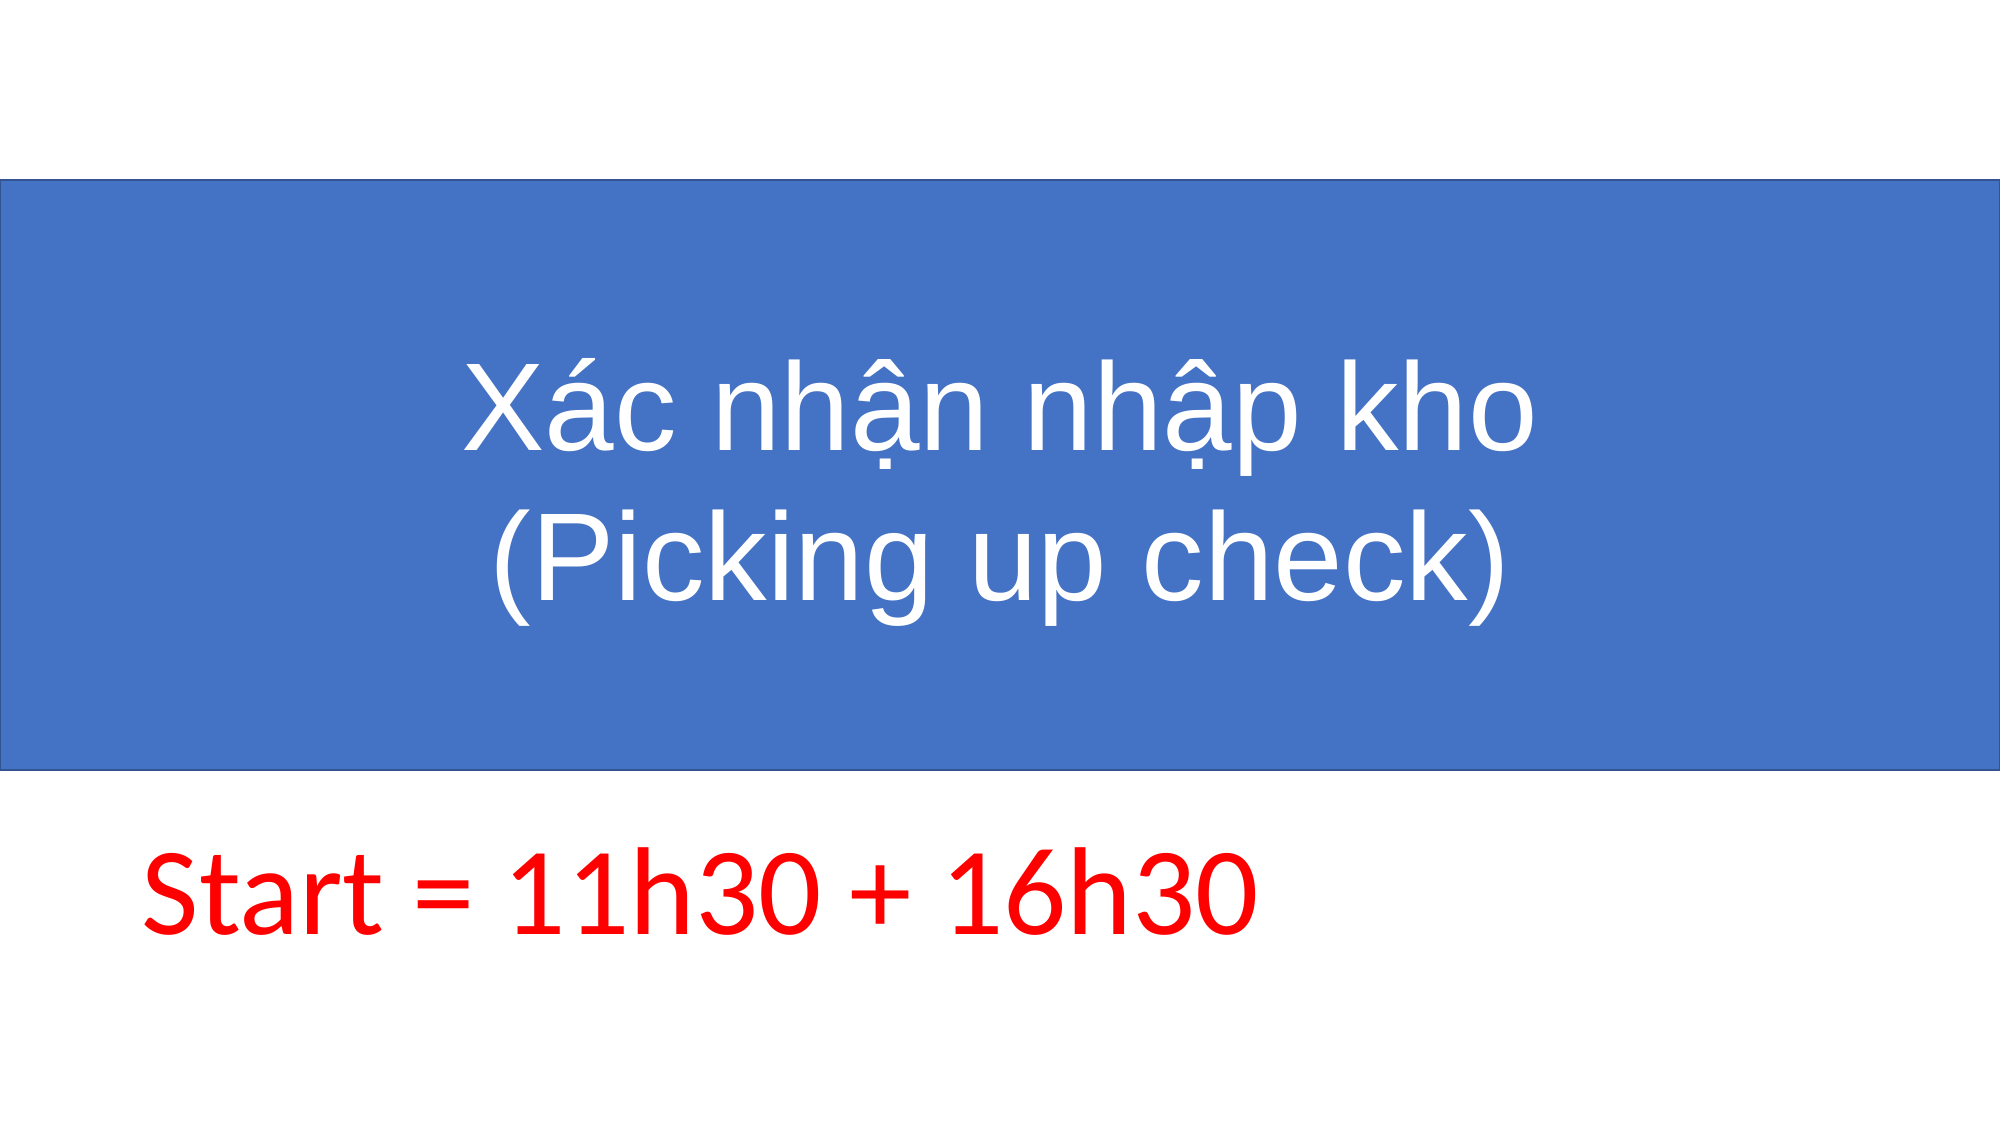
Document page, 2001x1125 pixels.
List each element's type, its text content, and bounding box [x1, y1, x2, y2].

text_box Start = 11h30 + 16h30 [126, 802, 1275, 967]
text_box Xác nhận nhập kho (Picking up check) [0, 179, 2000, 771]
